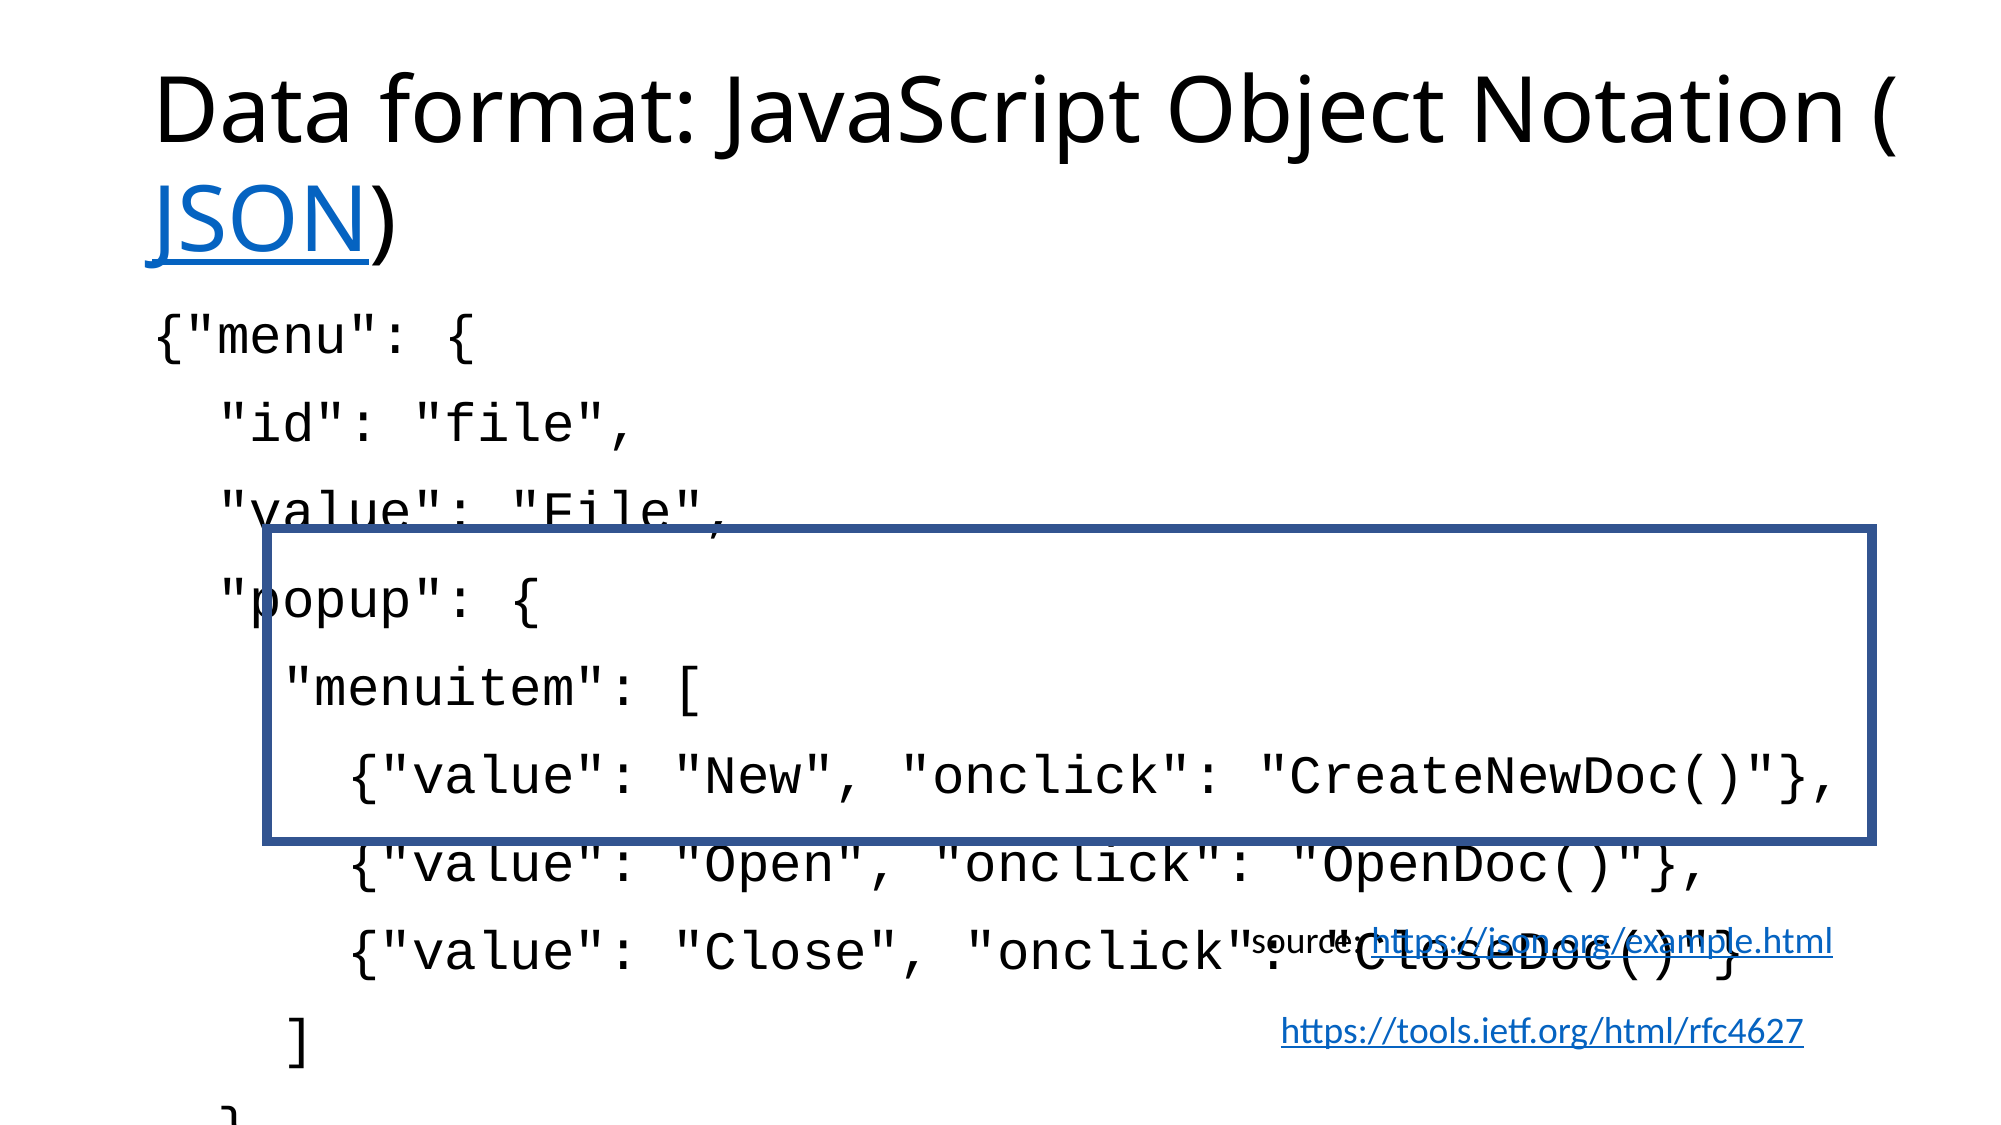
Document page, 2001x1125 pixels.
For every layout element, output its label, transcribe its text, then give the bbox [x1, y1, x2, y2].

list {"menu": { "id": "file", "value": "File", "popup": { "menuitem": [ {"value": "New", "onclick": "CreateNewDoc()"}, {"value": "Open", "onclick": "OpenDoc()"}, {"value": "Close", "onclick": "CloseDoc()"} ] } }} [137, 299, 1863, 1014]
text_box [266, 528, 1873, 842]
title Data format: JavaScript Object Notation (JSON) [137, 59, 1969, 278]
text_box source: https://json.org/example.html https://tools.ietf.org/html/rfc4627 [987, 908, 2000, 1059]
